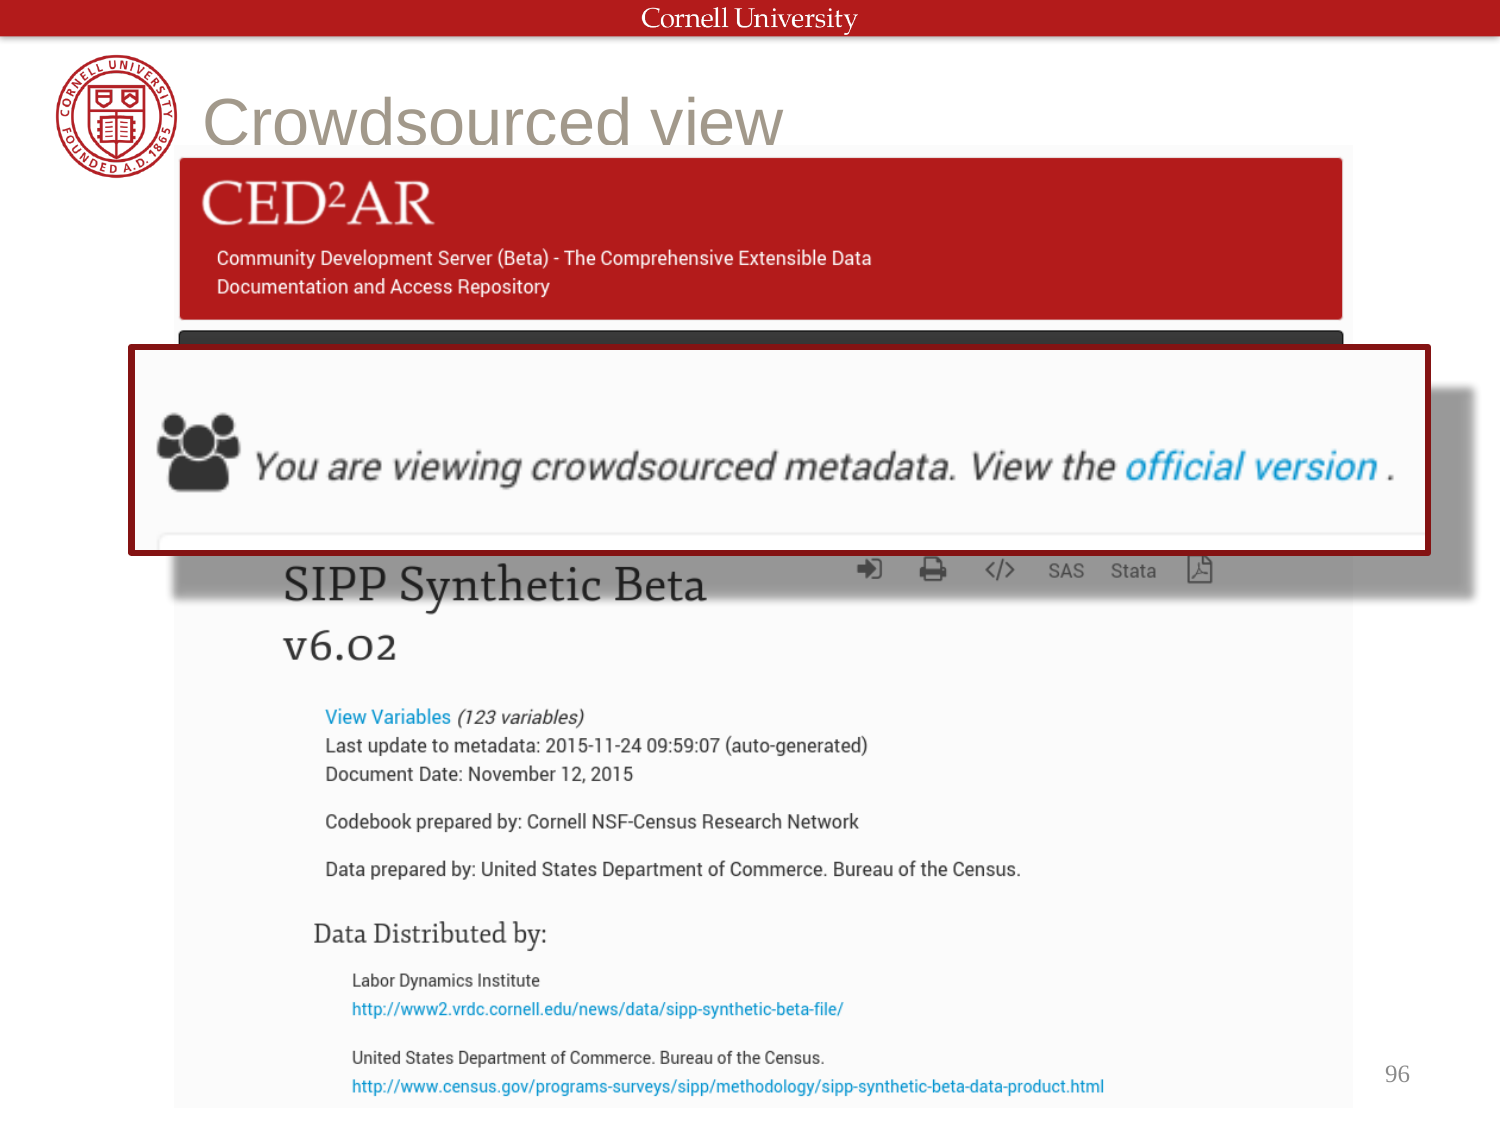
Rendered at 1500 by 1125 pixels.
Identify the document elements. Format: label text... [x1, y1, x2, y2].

picture [635, 0, 858, 60]
picture [50, 50, 1426, 1109]
slide_number 96 [1357, 1042, 1425, 1103]
title Crowdsourced view [187, 62, 1500, 175]
